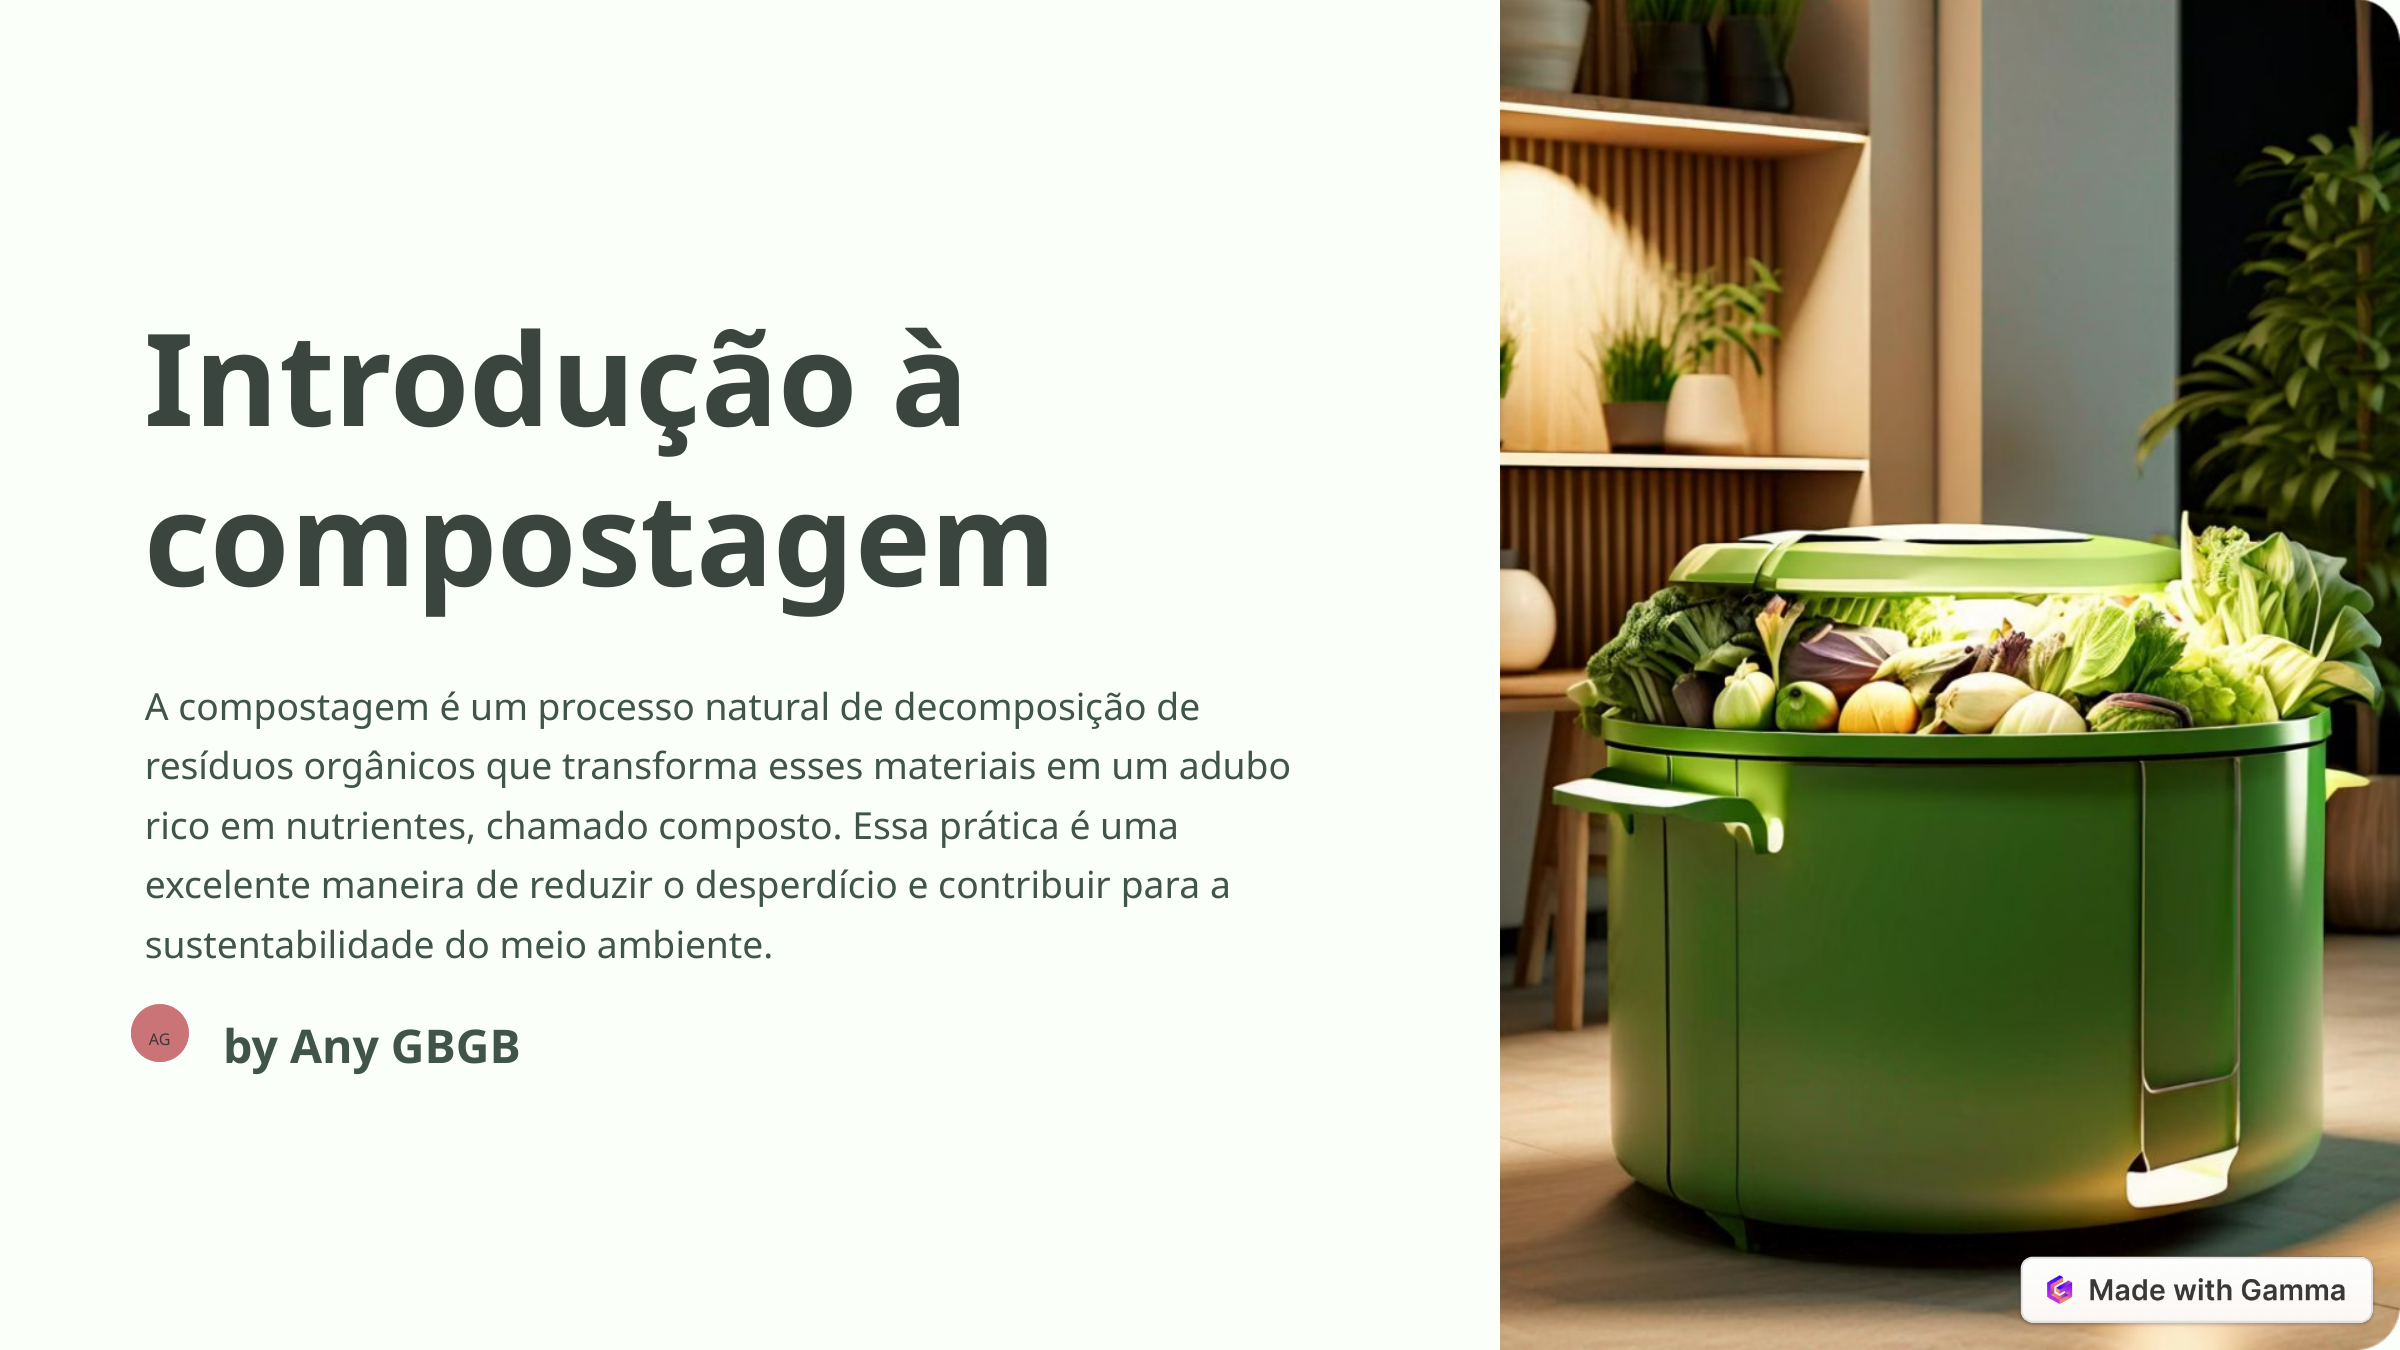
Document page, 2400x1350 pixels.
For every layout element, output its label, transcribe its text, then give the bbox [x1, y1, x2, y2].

text_box Introdução à compostagem [130, 284, 1370, 606]
text_box [0, 0, 1499, 1350]
text_box AG [148, 1025, 172, 1042]
text_box [130, 1003, 190, 1063]
text_box A compostagem é um processo natural de decomposição de resíduos orgânicos que transforma esses materiais em um adubo rico em nutrientes, chamado composto. Essa prática é uma excelente maneira de reduzir o desperdício e contribuir para a sustentabilidade do meio ambiente. [130, 661, 1370, 959]
text_box by Any GBGB [208, 1000, 529, 1066]
picture [1499, 0, 2400, 1350]
